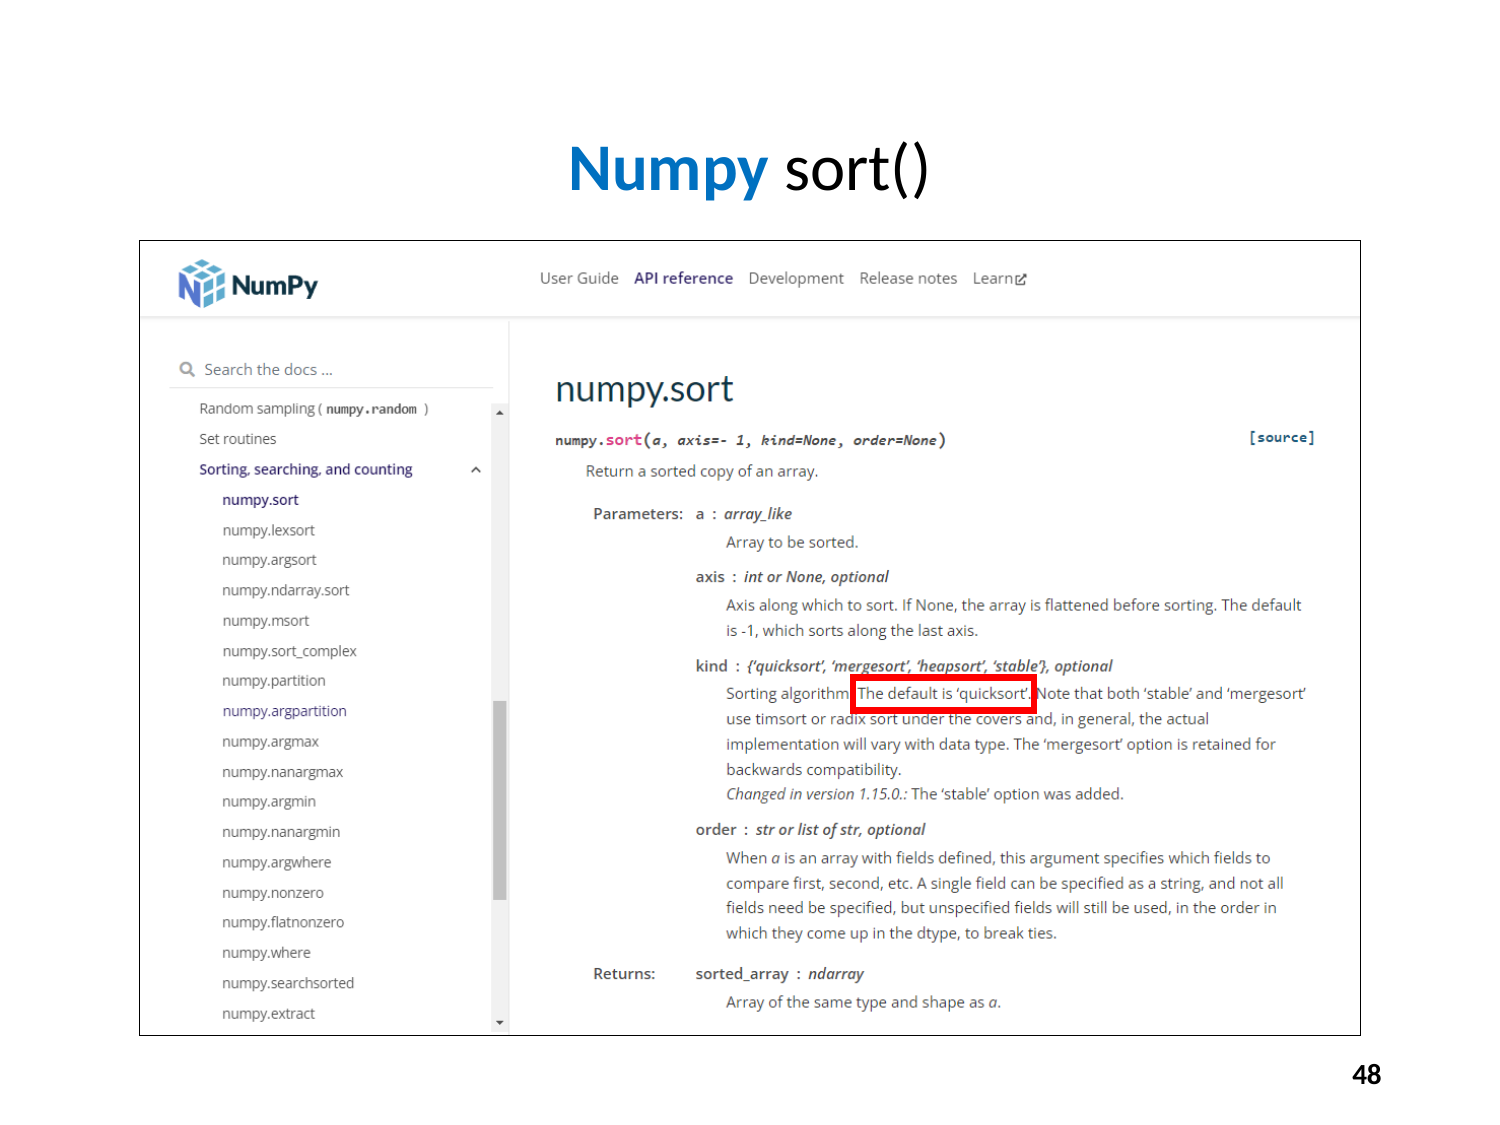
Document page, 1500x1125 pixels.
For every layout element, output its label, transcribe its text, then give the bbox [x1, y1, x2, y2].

slide_number 48 [1059, 1042, 1397, 1103]
picture [139, 240, 1361, 1036]
title Numpy sort() [103, 59, 1397, 278]
